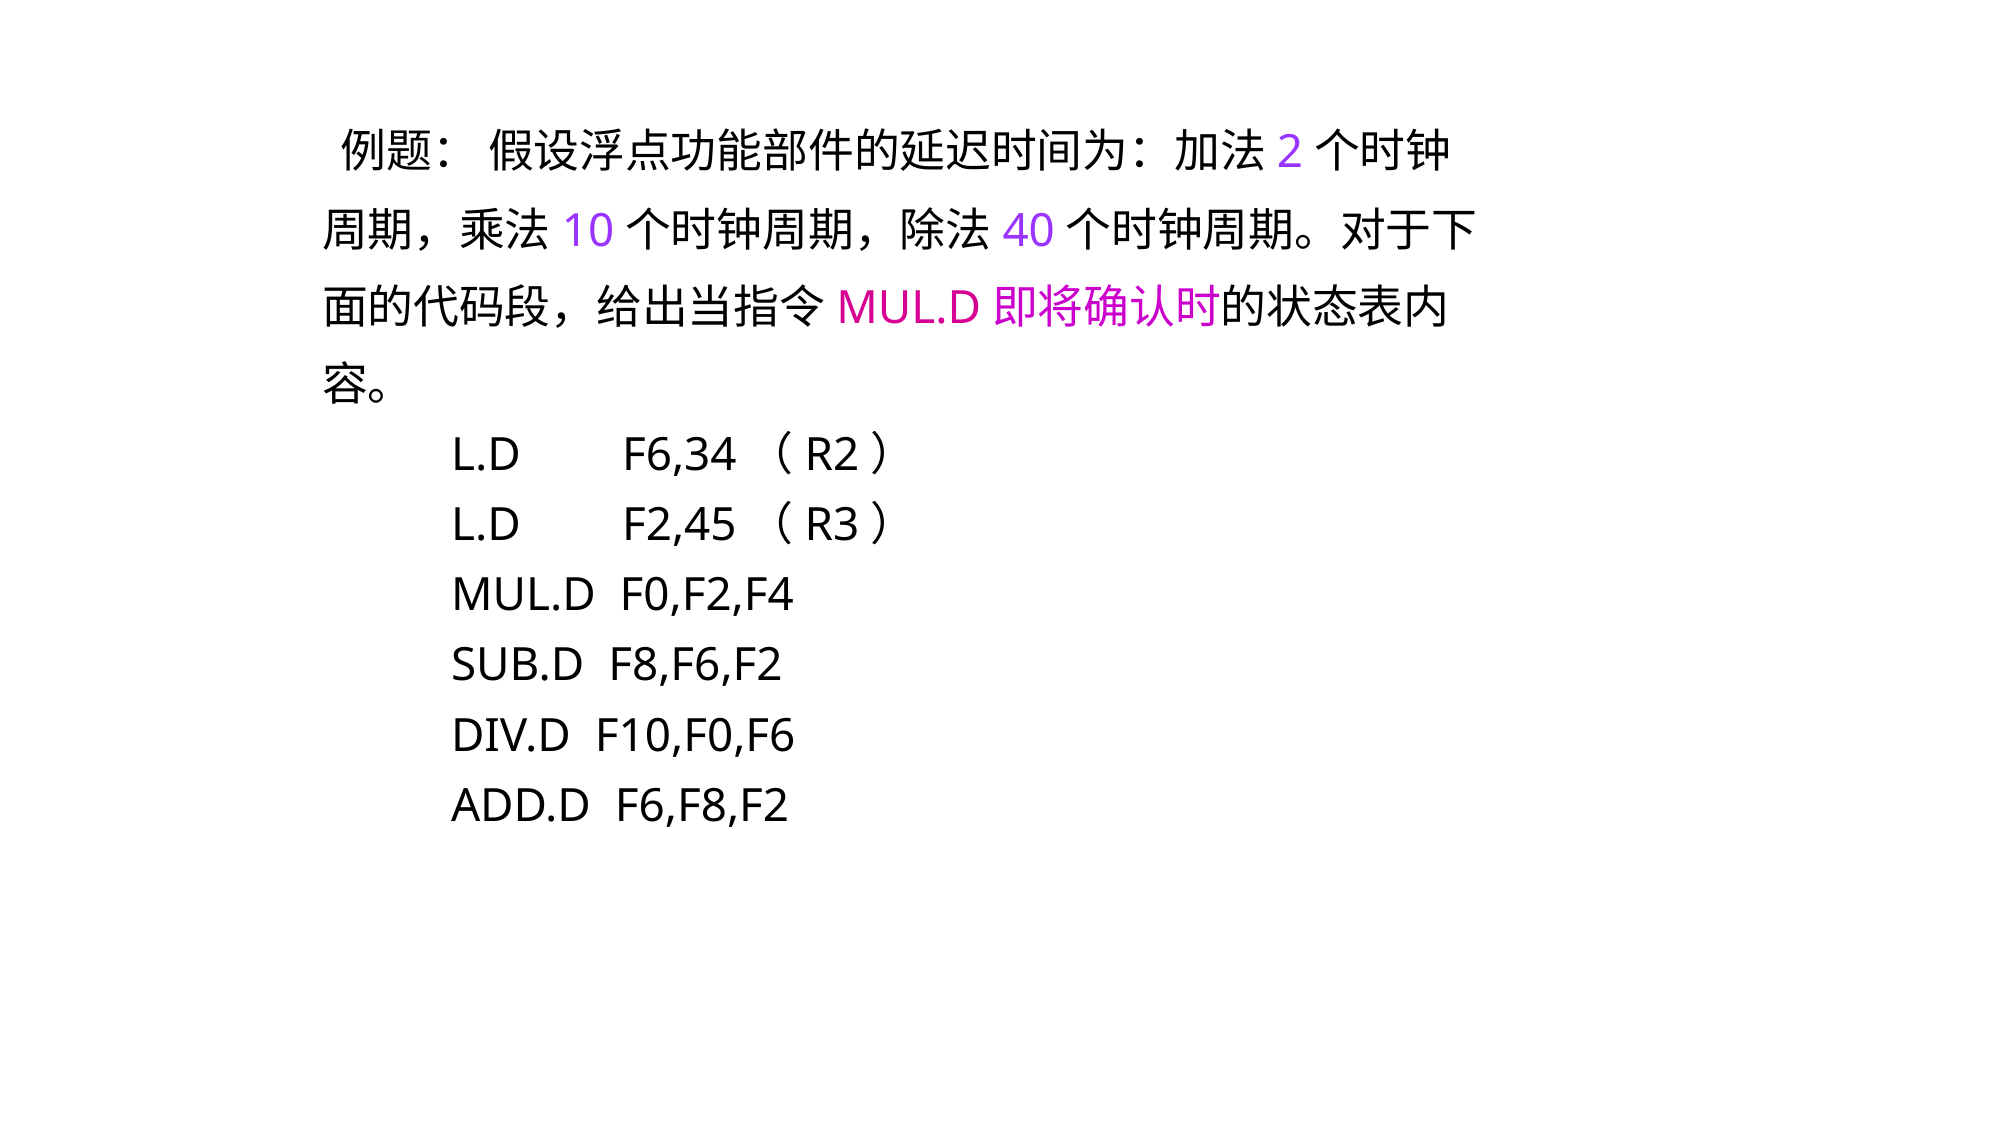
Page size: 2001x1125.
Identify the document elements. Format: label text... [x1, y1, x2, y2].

title [137, 59, 1863, 278]
list 例题： 假设浮点功能部件的延迟时间为：加法2个时钟周期，乘法10个时钟周期，除法40个时钟周期。对于下面的代码段，给出当指令MUL.D即将确认时的状态表内容。 L.D F6,34（R2） L.D F2,45（R3） MUL.D F0,F2,F4 SUB.D F8,F6,F2 DIV.D F10,F0,F6 ADD.D F6,F8,F2 [232, 73, 1508, 887]
